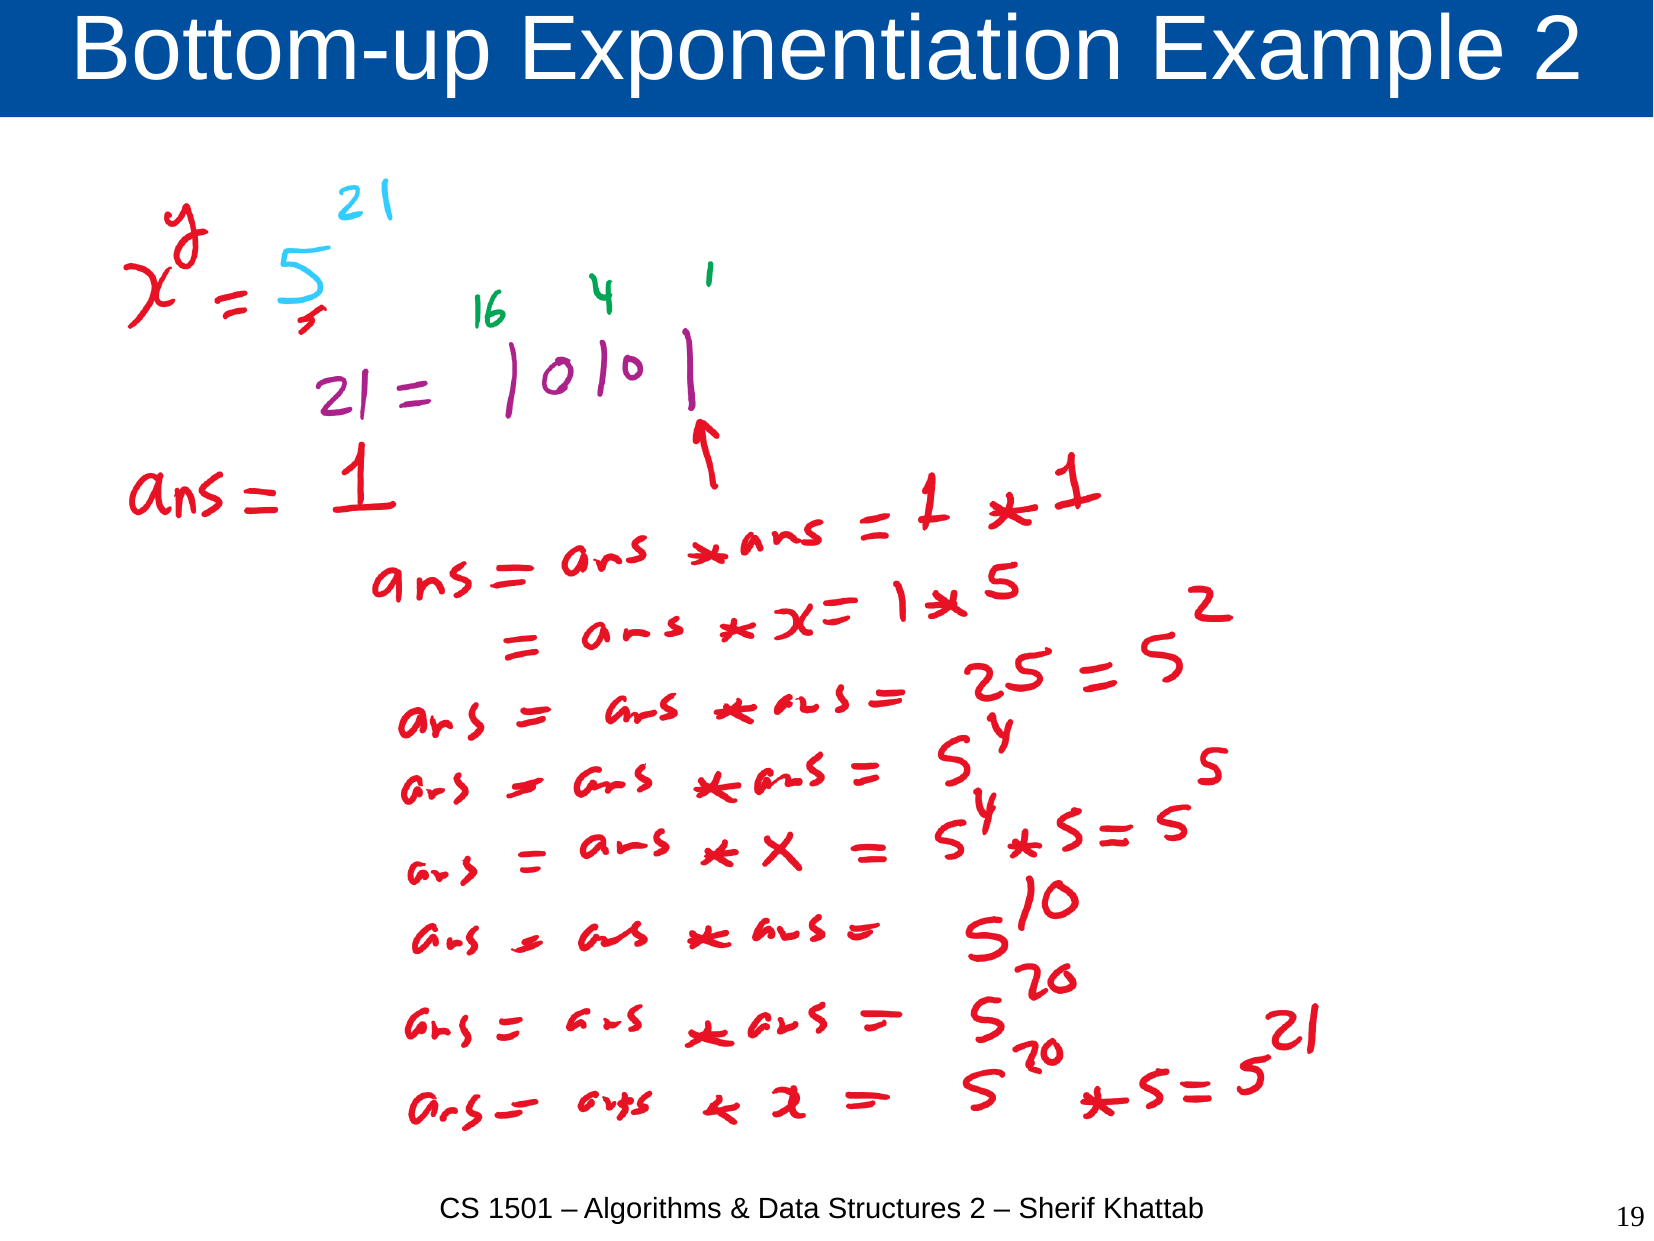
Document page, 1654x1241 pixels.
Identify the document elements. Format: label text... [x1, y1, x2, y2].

footer CS 1501 – Algorithms & Data Structures 2 – Sherif Khattab [407, 1191, 1238, 1241]
slide_number 19 [1265, 1199, 1646, 1241]
title Bottom-up Exponentiation Example 2 [0, 0, 1654, 118]
picture [106, 161, 1587, 1149]
